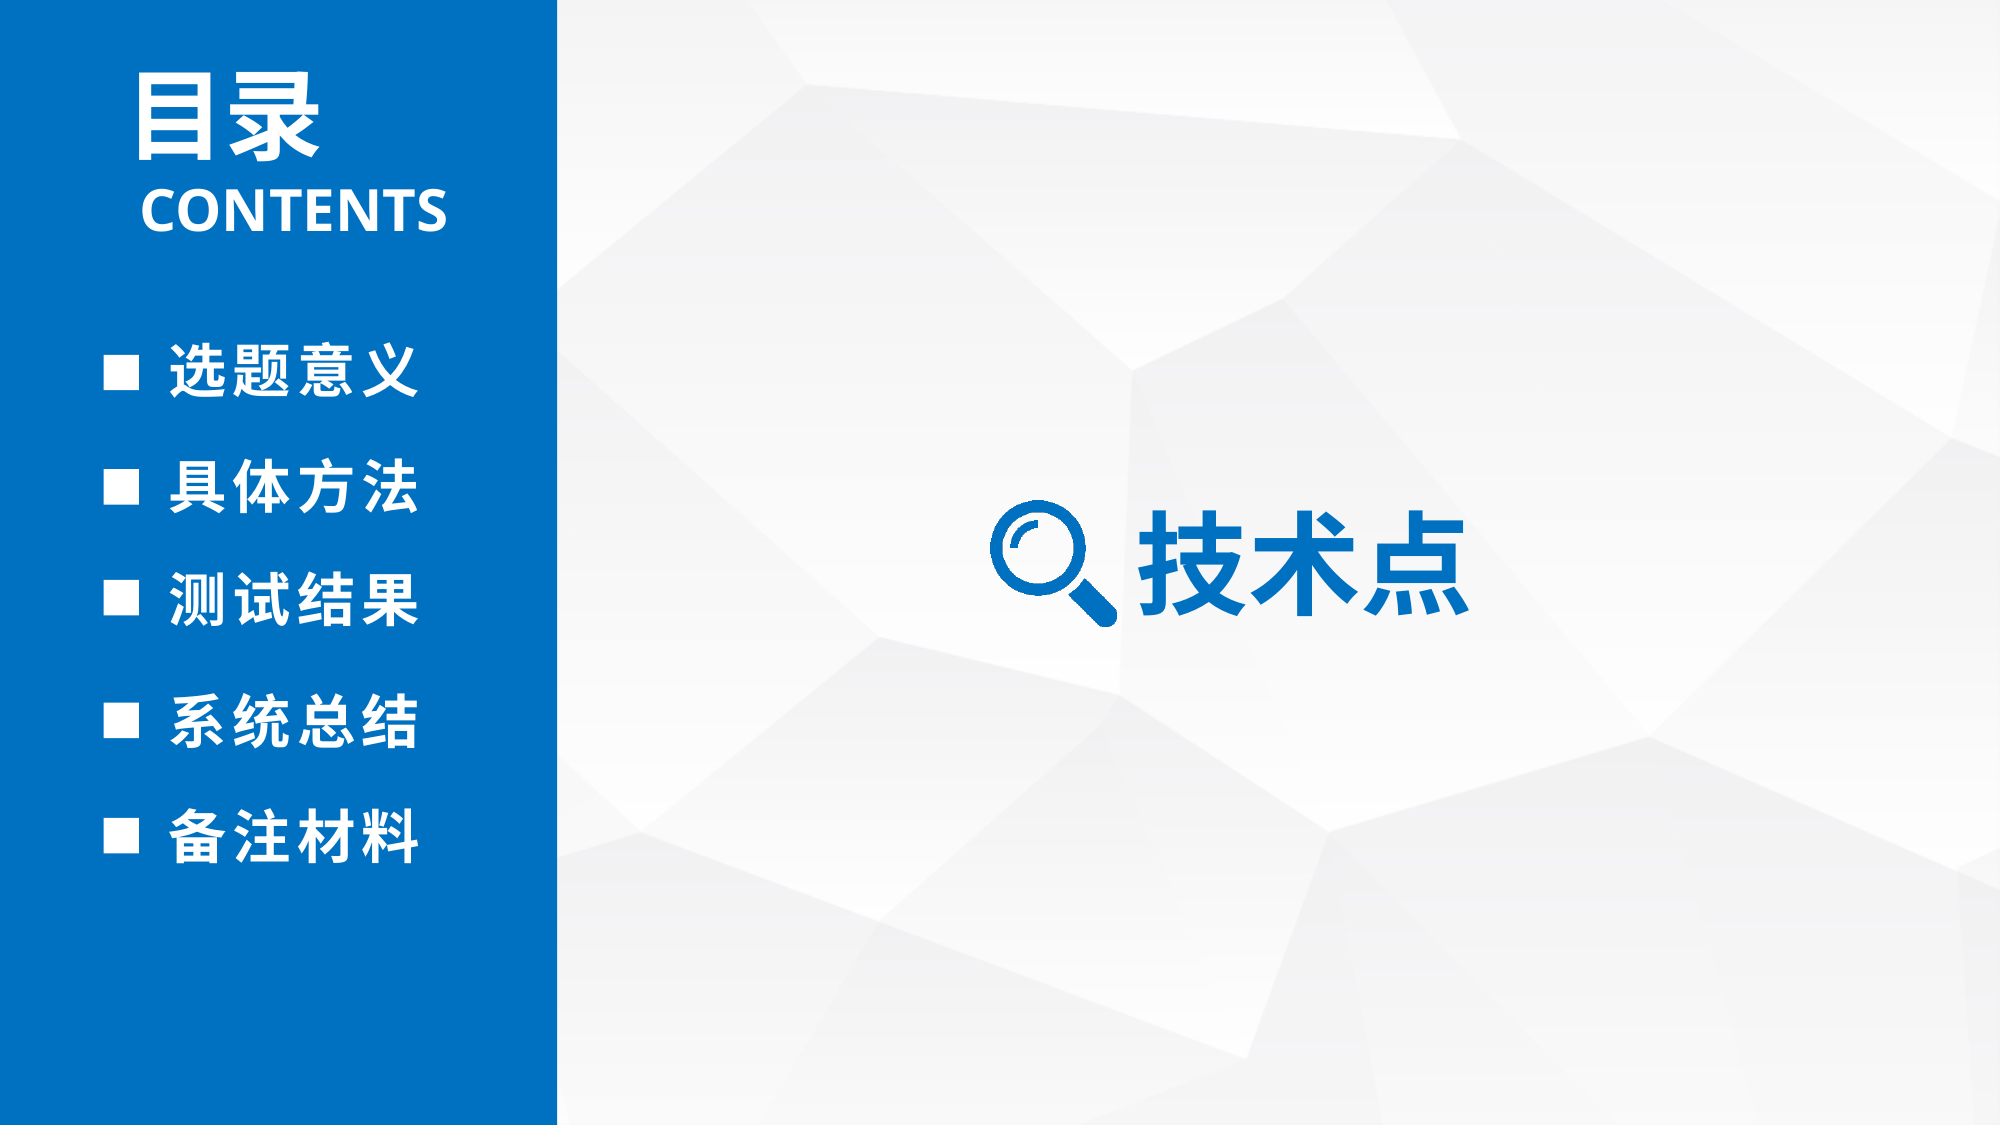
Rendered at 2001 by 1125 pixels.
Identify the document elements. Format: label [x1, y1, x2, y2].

picture [0, 0, 2000, 1125]
text_box [103, 555, 443, 641]
text_box [990, 486, 1607, 639]
text_box [103, 443, 443, 529]
text_box [103, 326, 443, 413]
text_box [103, 677, 443, 764]
text_box [72, 45, 485, 252]
text_box [103, 792, 443, 879]
